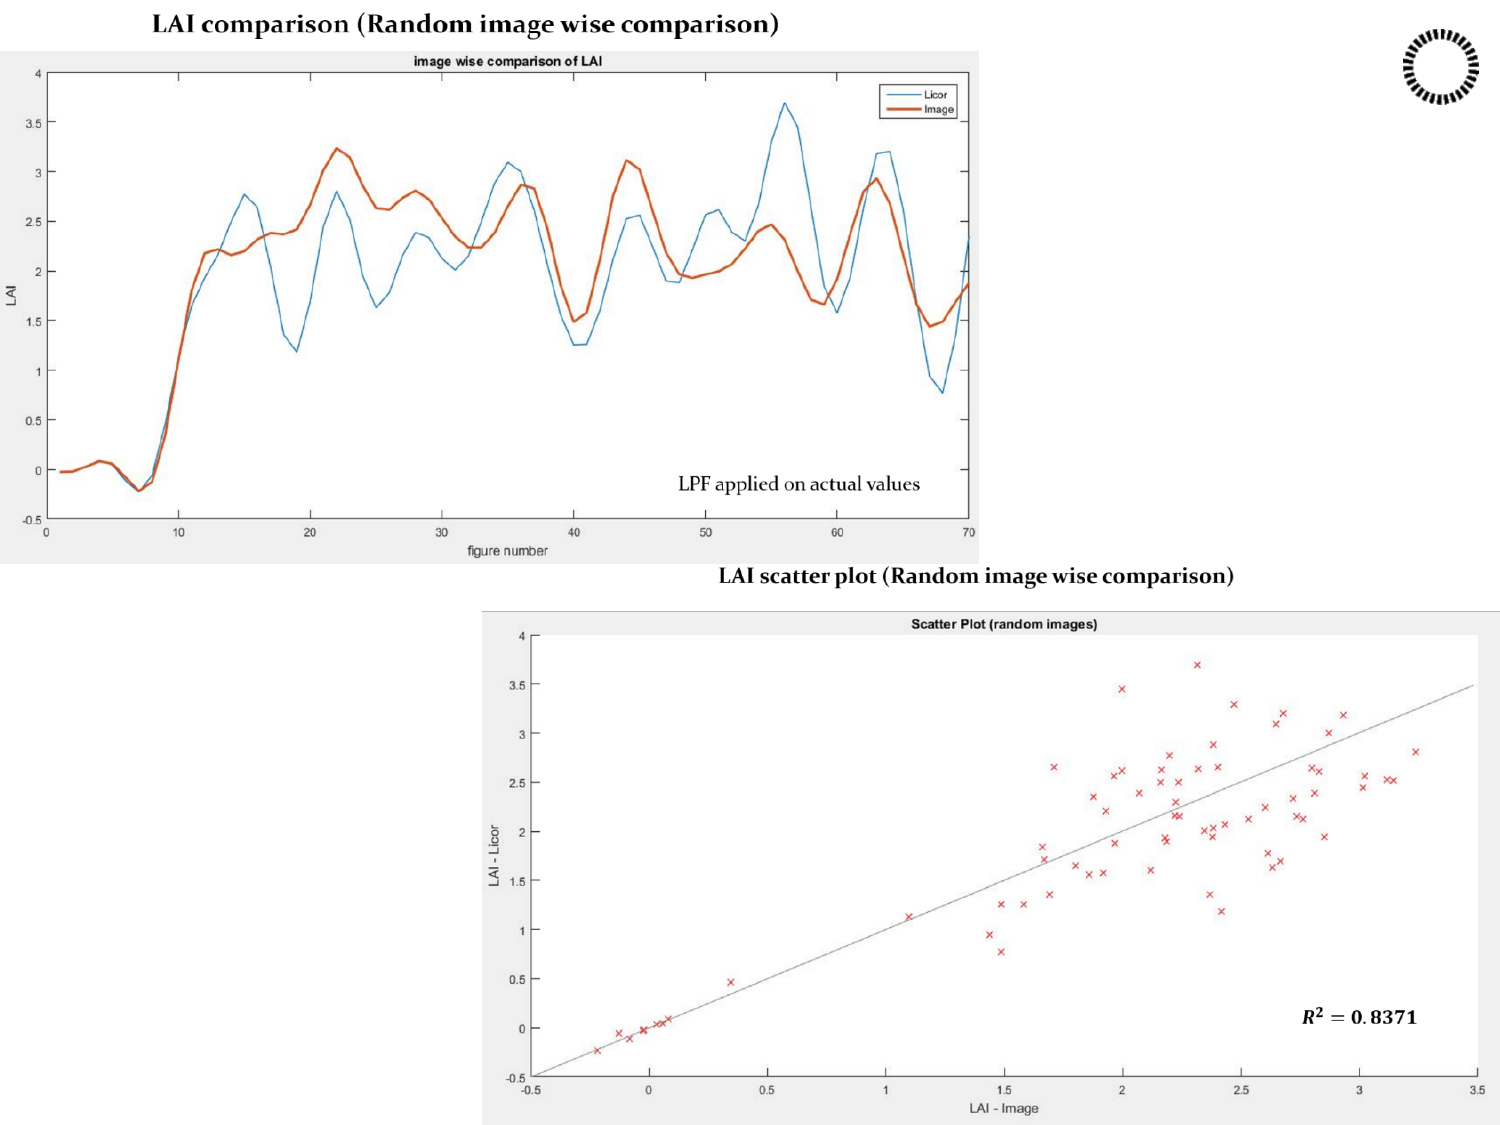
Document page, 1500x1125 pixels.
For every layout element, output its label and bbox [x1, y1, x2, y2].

picture [1403, 29, 1479, 106]
text_box [0, 0, 1500, 1125]
